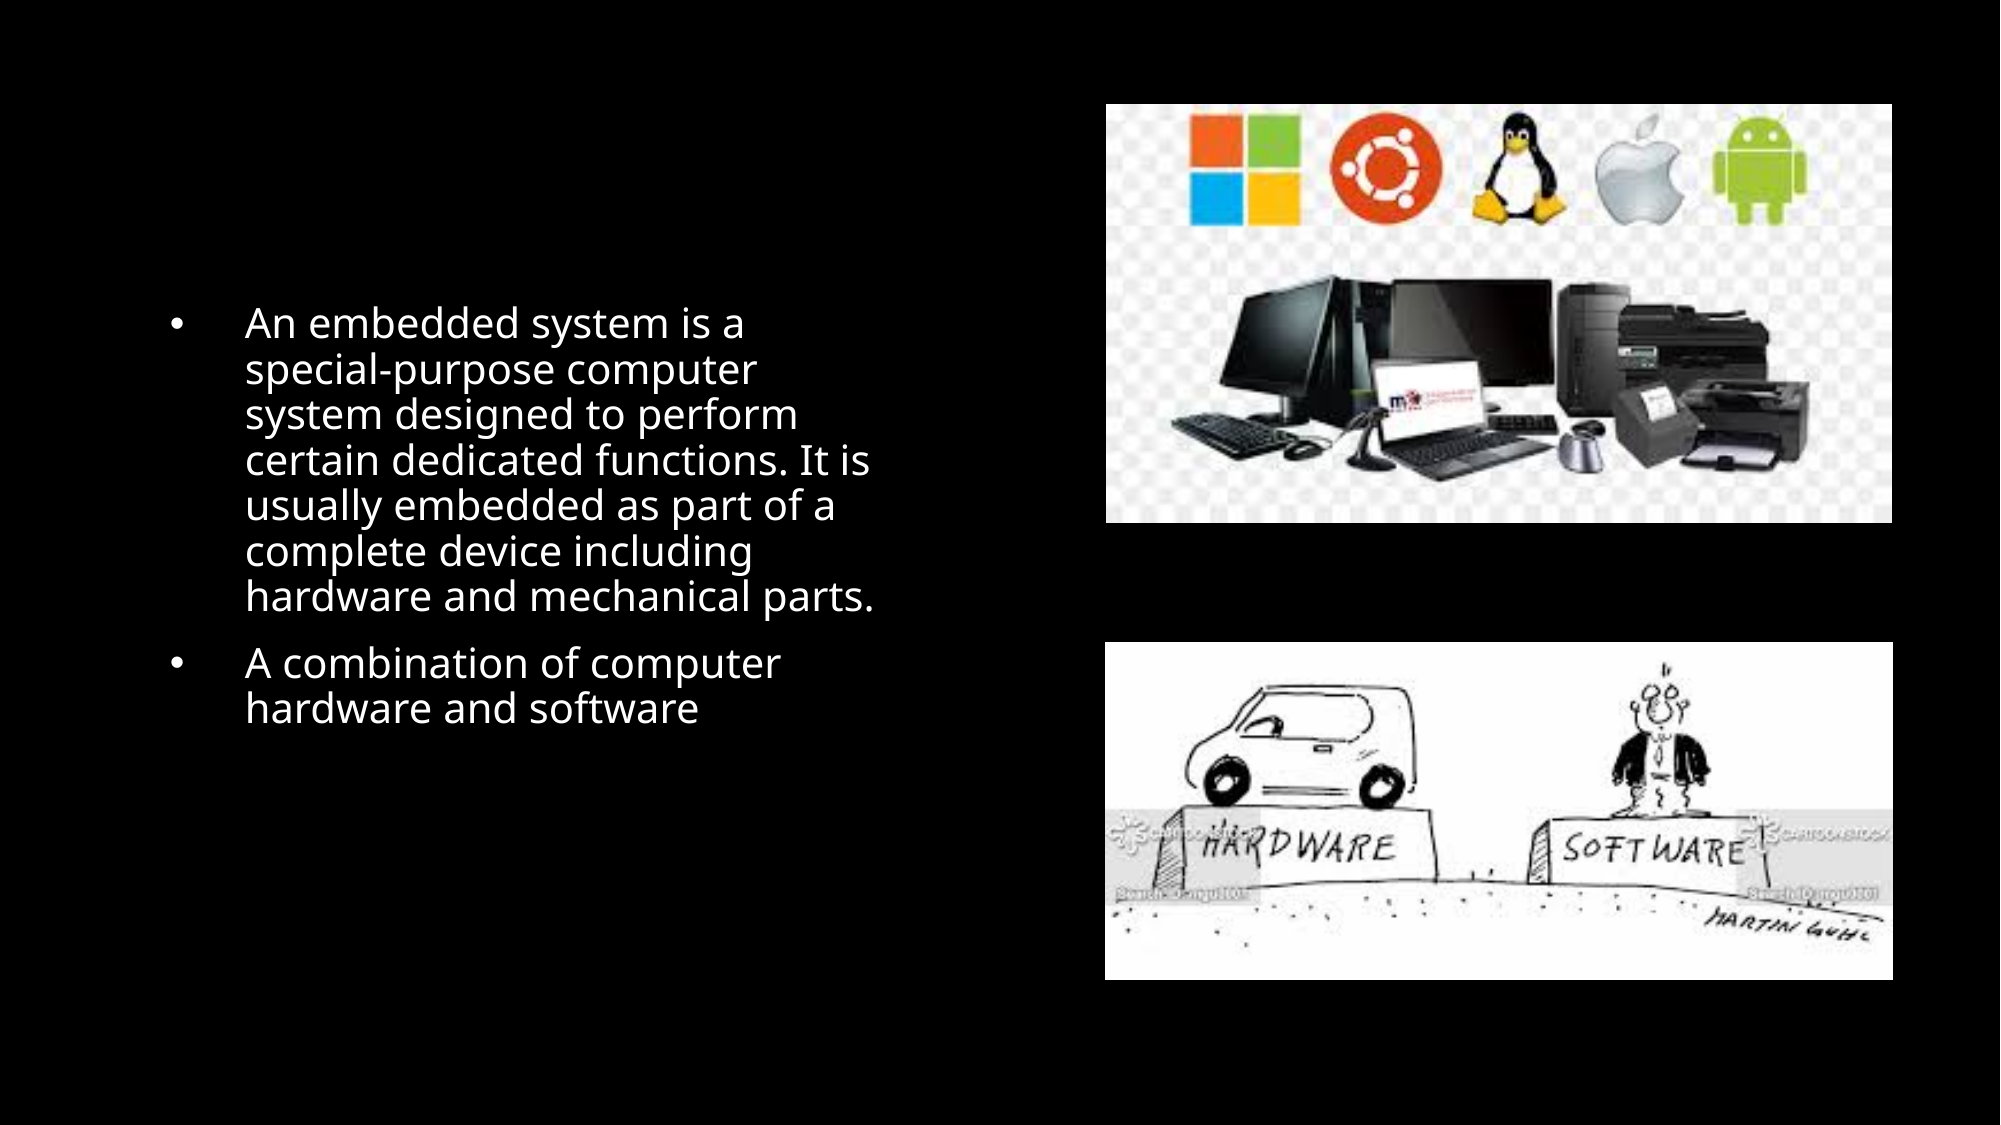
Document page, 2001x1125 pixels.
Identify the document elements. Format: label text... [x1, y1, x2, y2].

picture [1105, 642, 1893, 981]
list An embedded system is a special-purpose computer system designed to perform certain dedicated functions. It is usually embedded as part of a complete device including hardware and mechanical parts. A combination of computer hardware and software [154, 294, 894, 831]
picture [1106, 104, 1893, 524]
